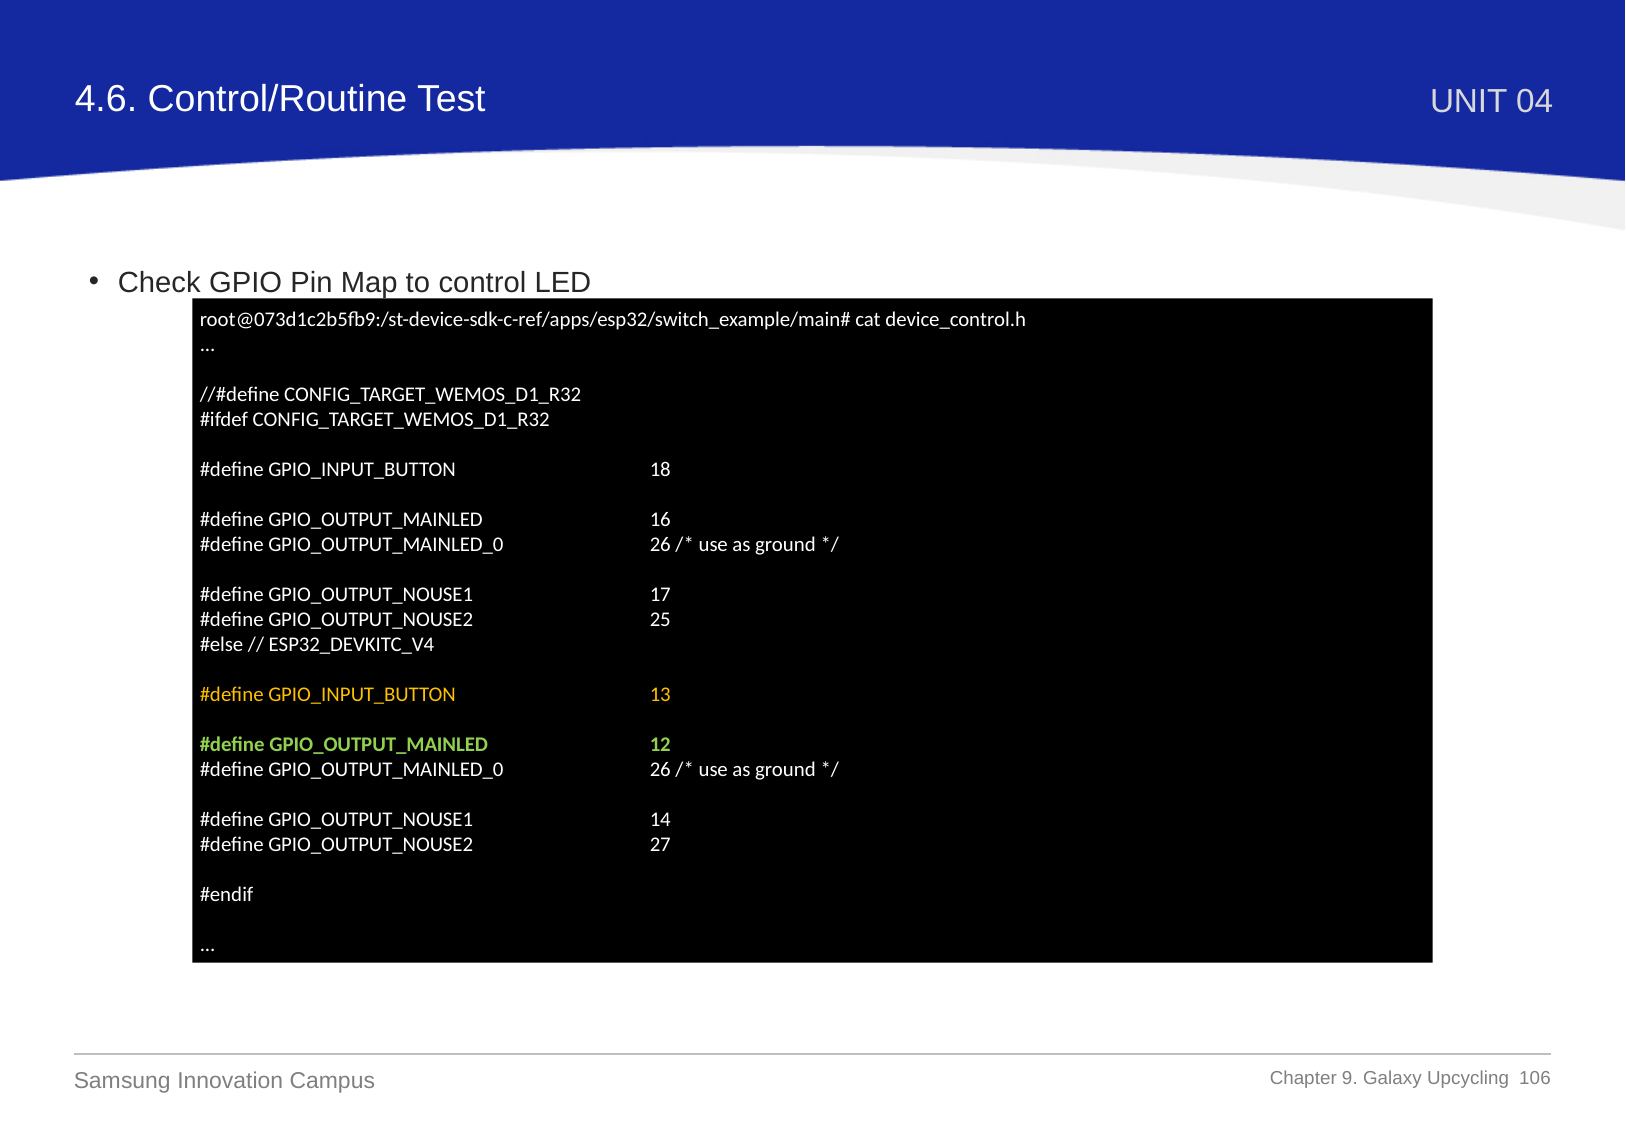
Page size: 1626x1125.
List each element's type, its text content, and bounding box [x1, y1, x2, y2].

text_box root@073d1c2b5fb9:/st-device-sdk-c-ref/apps/esp32/switch_example/main# cat device_control.h ... //#define CONFIG_TARGET_WEMOS_D1_R32 #ifdef CONFIG_TARGET_WEMOS_D1_R32 #define GPIO_INPUT_BUTTON 18 #define GPIO_OUTPUT_MAINLED 16 #define GPIO_OUTPUT_MAINLED_0 26 /* use as ground */ #define GPIO_OUTPUT_NOUSE1 17 #define GPIO_OUTPUT_NOUSE2 25 #else // ESP32_DEVKITC_V4 #define GPIO_INPUT_BUTTON 13 #define GPIO_OUTPUT_MAINLED 12 #define GPIO_OUTPUT_MAINLED_0 26 /* use as ground */ #define GPIO_OUTPUT_NOUSE1 14 #define GPIO_OUTPUT_NOUSE2 27 #endif ... [192, 298, 1433, 963]
picture [0, 0, 1625, 1125]
list Check GPIO Pin Map to control LED [88, 249, 1530, 356]
list 4.6. Control/Routine Test [74, 73, 1308, 119]
list UNIT 04 [1423, 79, 1554, 120]
